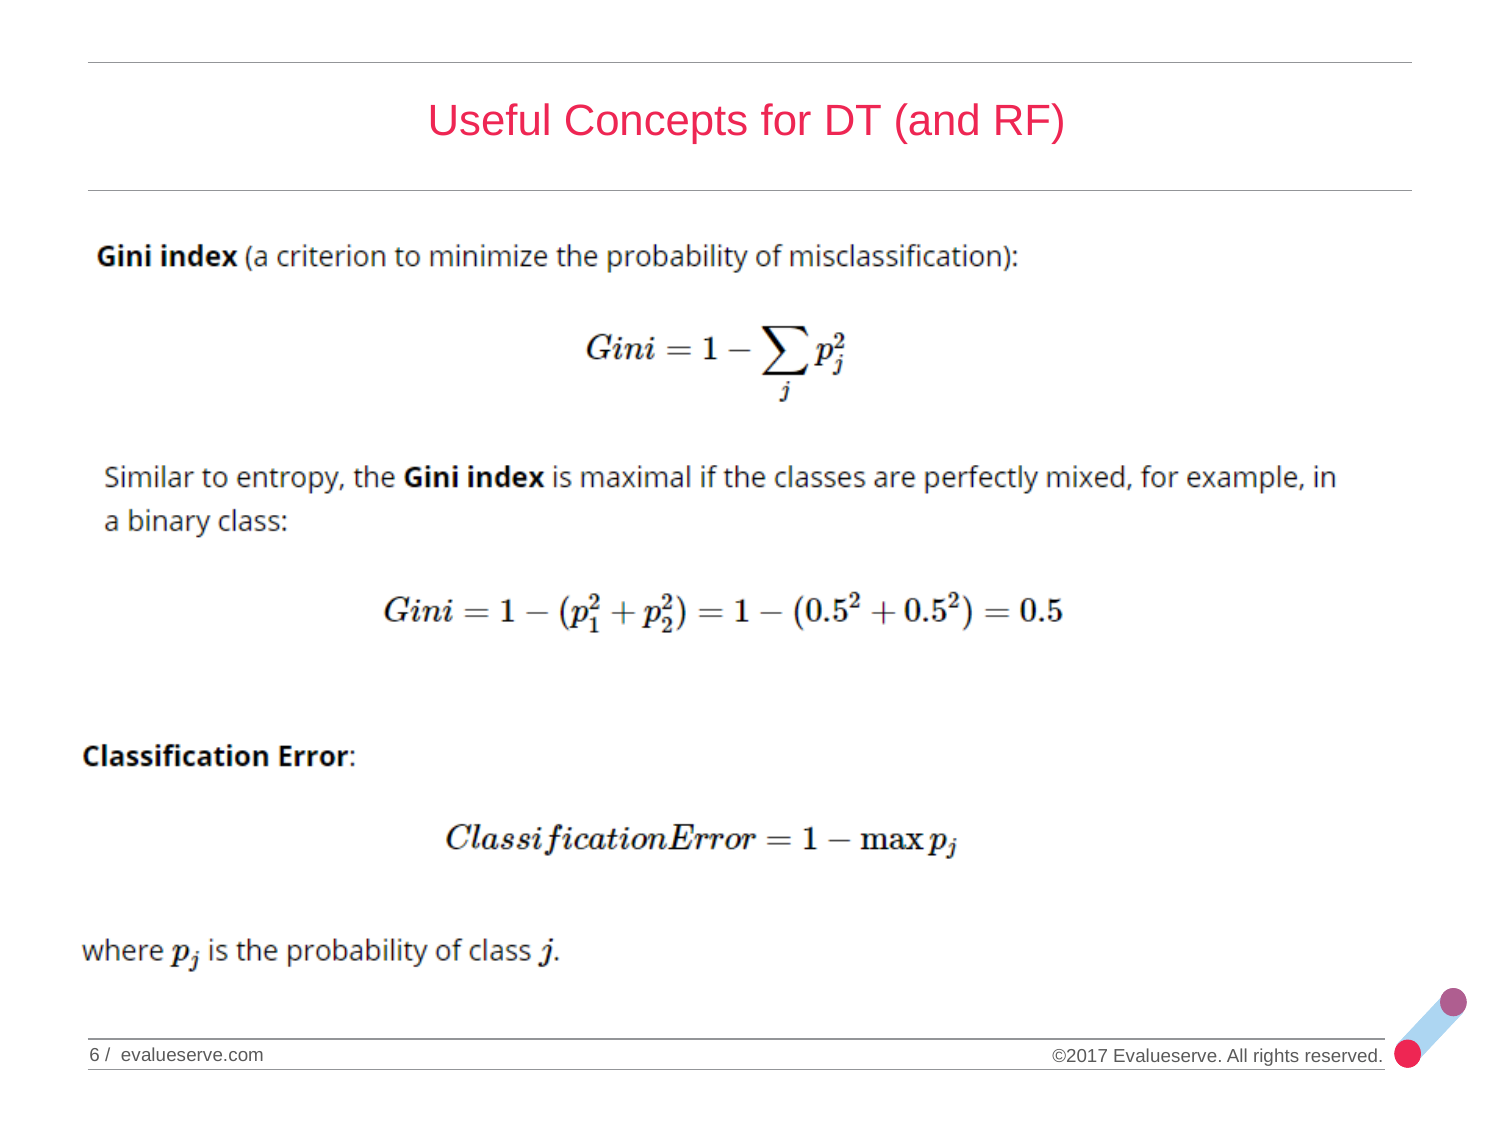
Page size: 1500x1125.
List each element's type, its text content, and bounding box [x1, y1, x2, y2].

footer ©2017 Evalueserve. All rights reserved. [908, 1041, 1384, 1069]
text_box Useful Concepts for DT (and RF) [84, 85, 1409, 202]
picture [40, 224, 1366, 1001]
slide_number 6 / evalueserve.com [89, 1039, 311, 1069]
